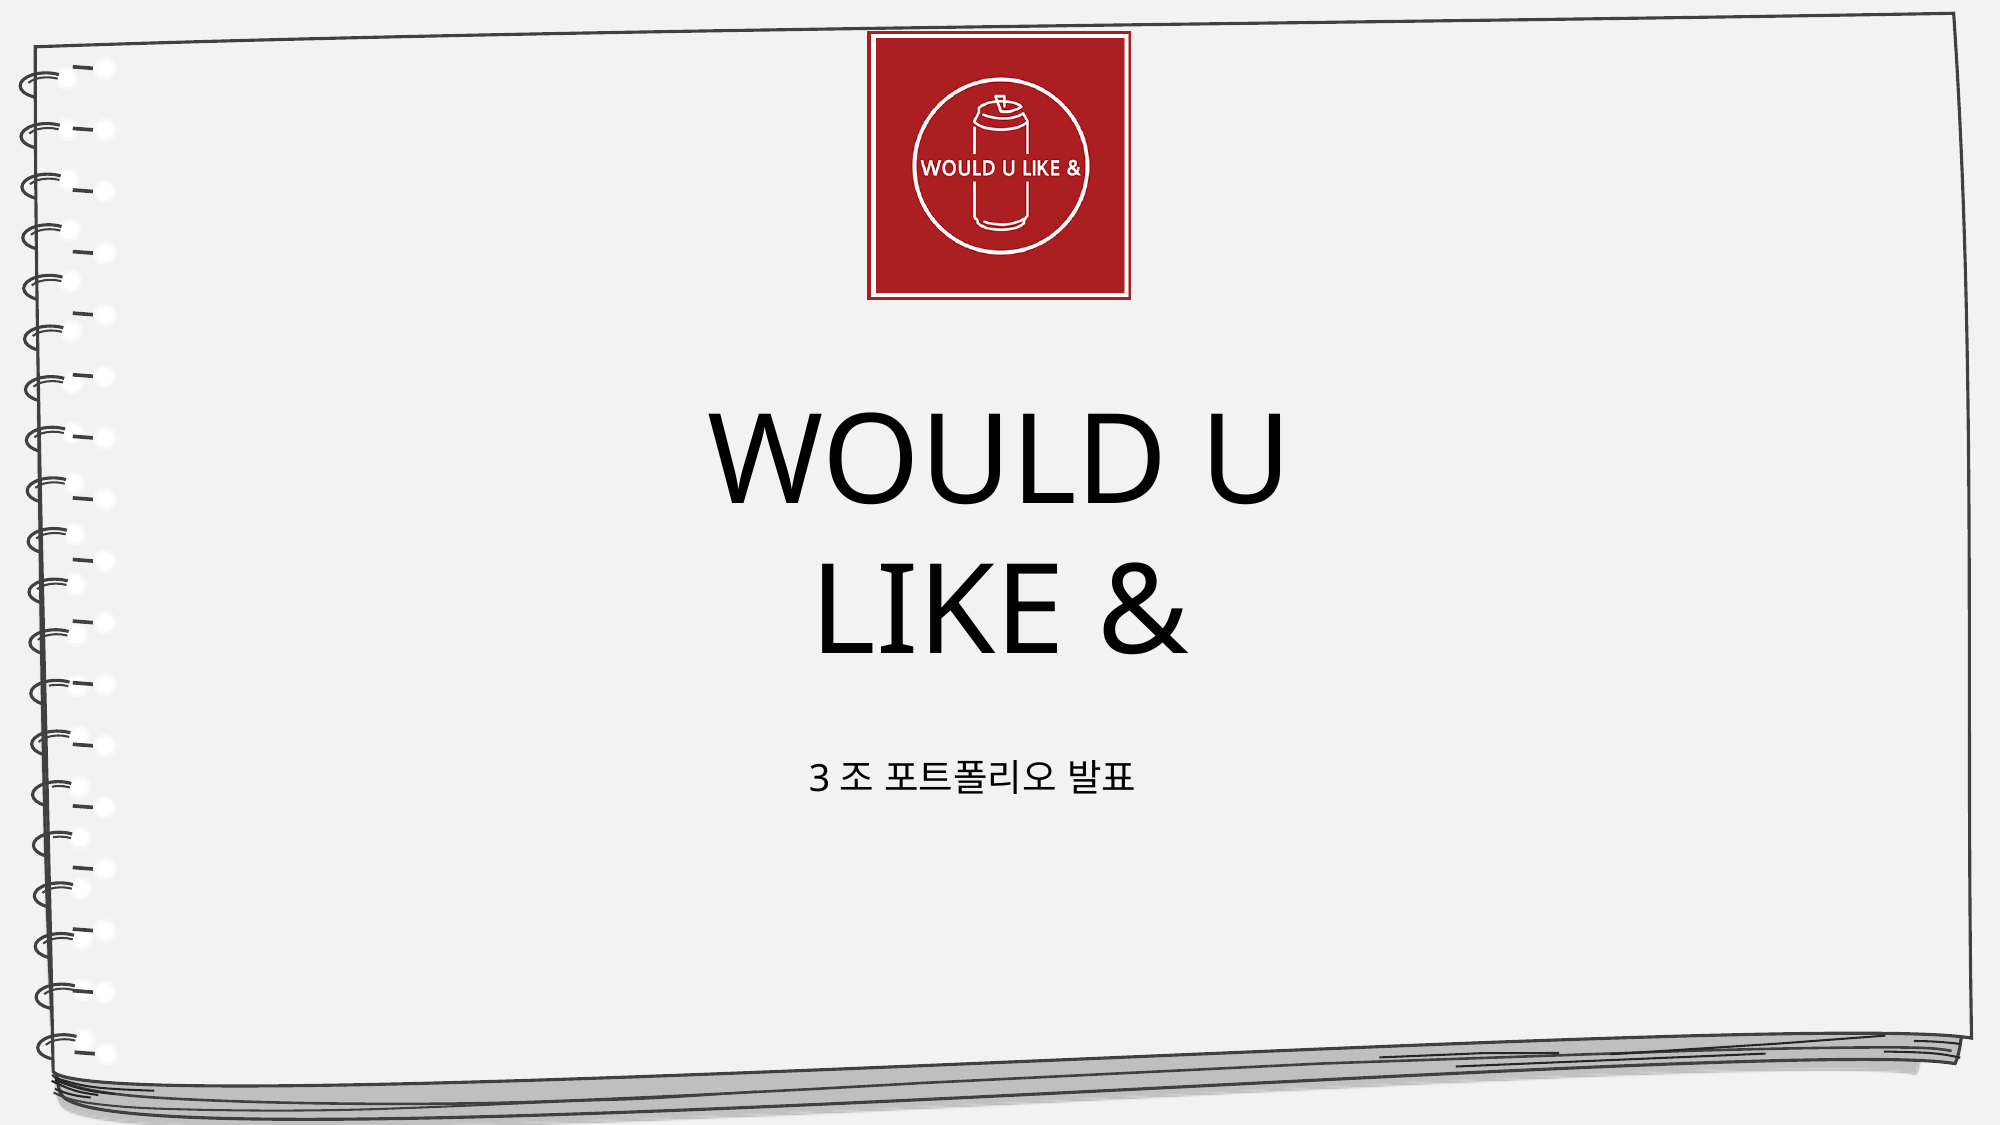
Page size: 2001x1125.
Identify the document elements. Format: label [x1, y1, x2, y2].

picture [867, 31, 1131, 300]
text_box [28, 25, 1971, 1109]
text_box [72, 58, 118, 1065]
